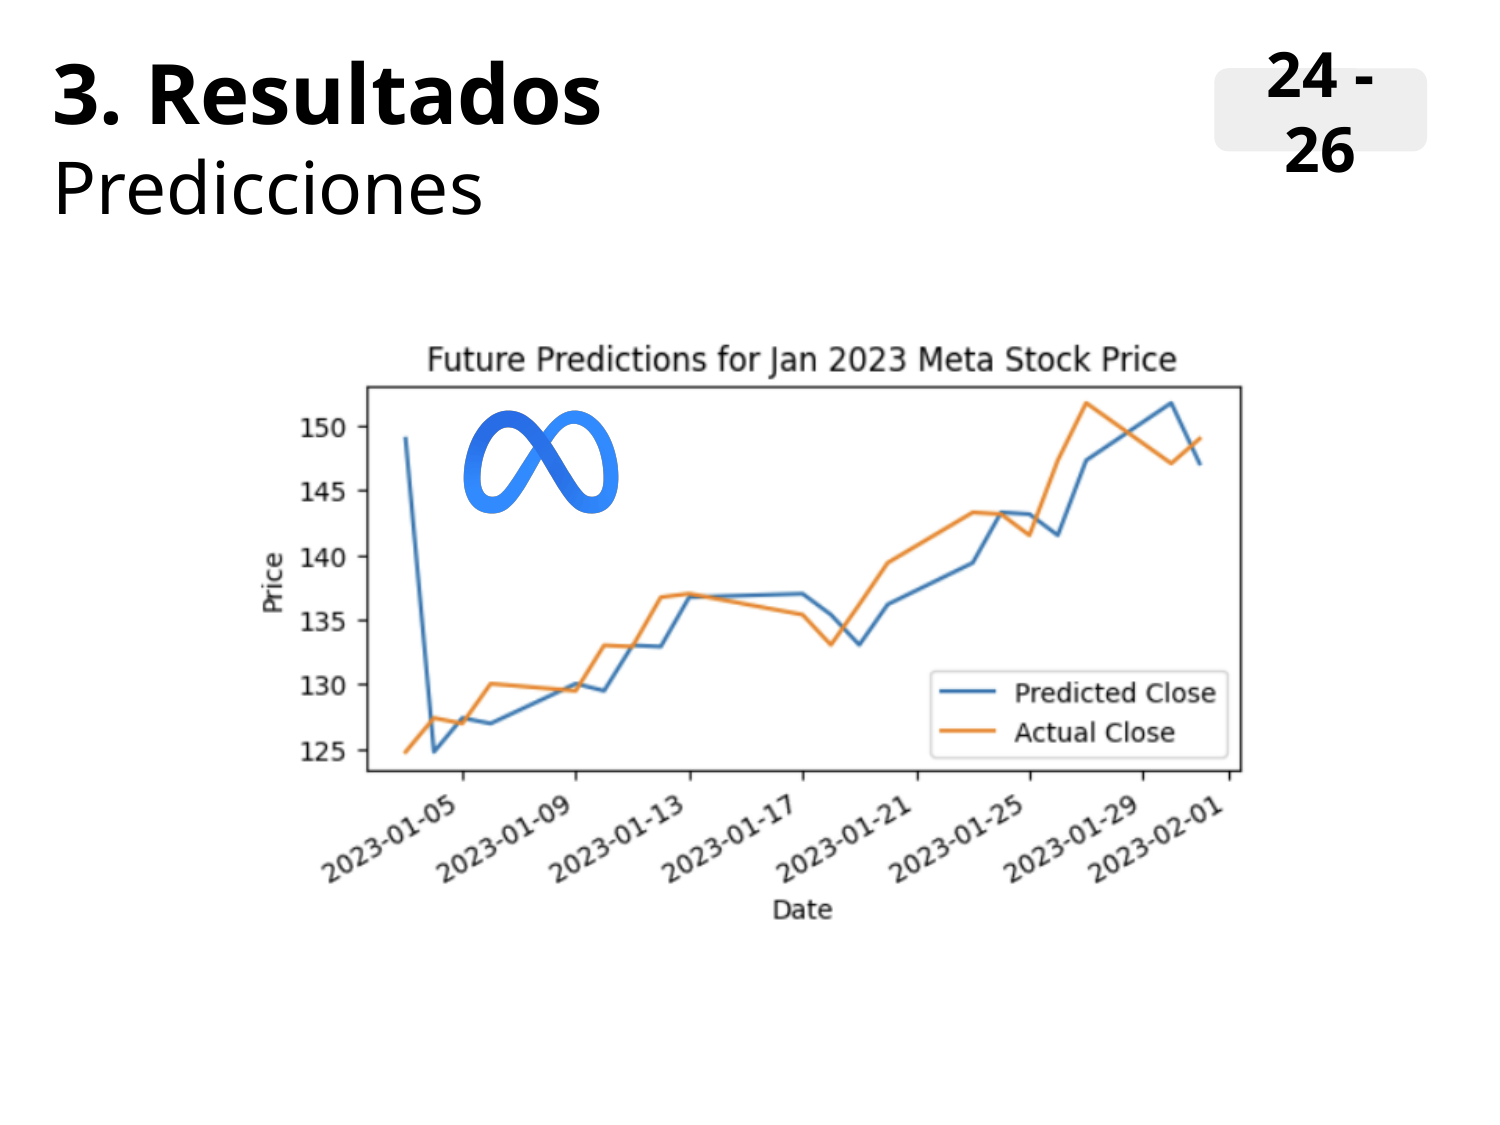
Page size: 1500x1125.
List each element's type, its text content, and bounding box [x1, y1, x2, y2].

text_box 24 - 26 [1214, 68, 1428, 152]
picture [246, 331, 1254, 937]
text_box 3. Resultados Predicciones [37, 26, 1441, 244]
